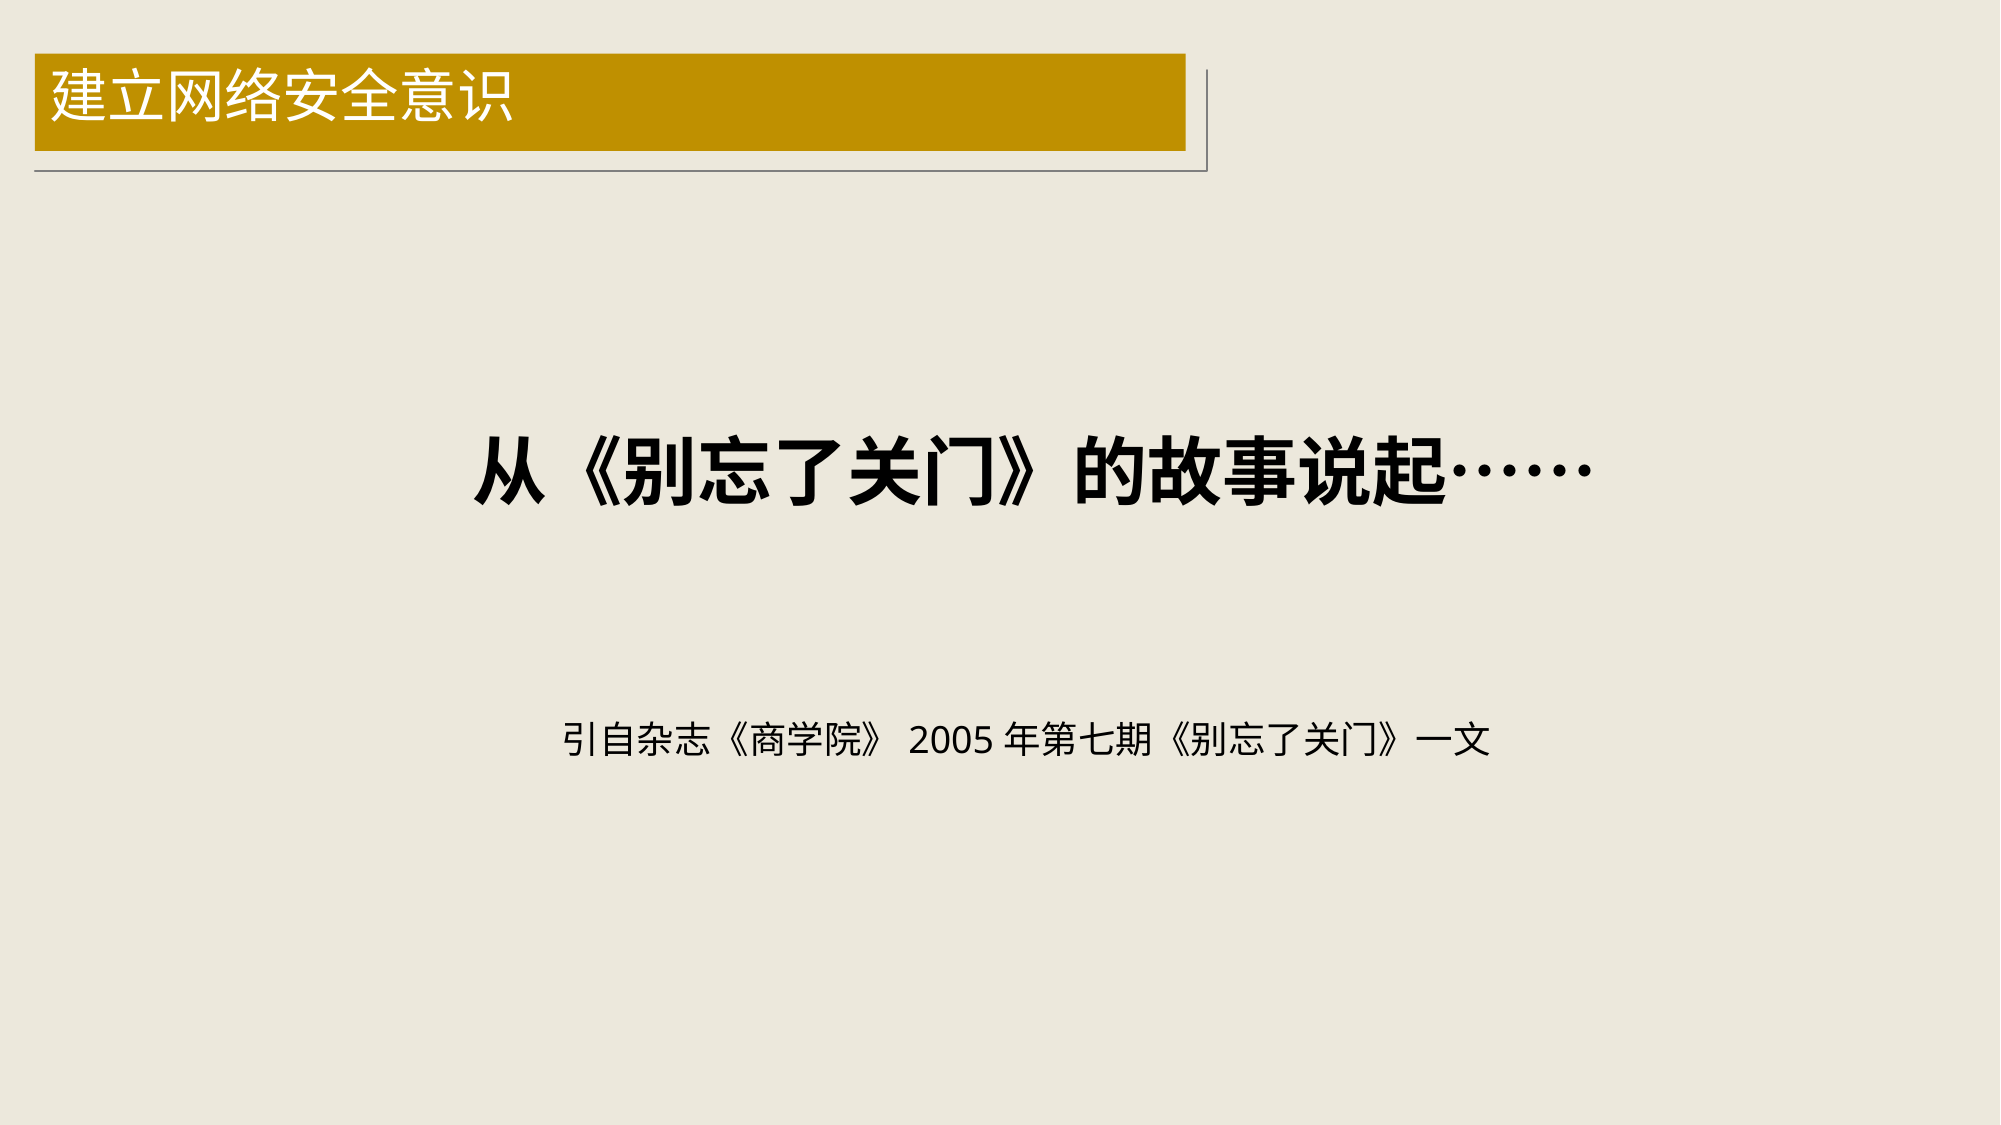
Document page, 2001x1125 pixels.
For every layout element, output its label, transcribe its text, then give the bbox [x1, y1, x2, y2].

text_box 建立网络安全意识 [34, 51, 792, 137]
text_box 引自杂志《商学院》2005年第七期《别忘了关门》一文 [456, 686, 1506, 775]
text_box 从《别忘了关门》的故事说起…… [457, 372, 1646, 584]
text_box [34, 53, 1186, 151]
text_box [0, 13, 155, 416]
